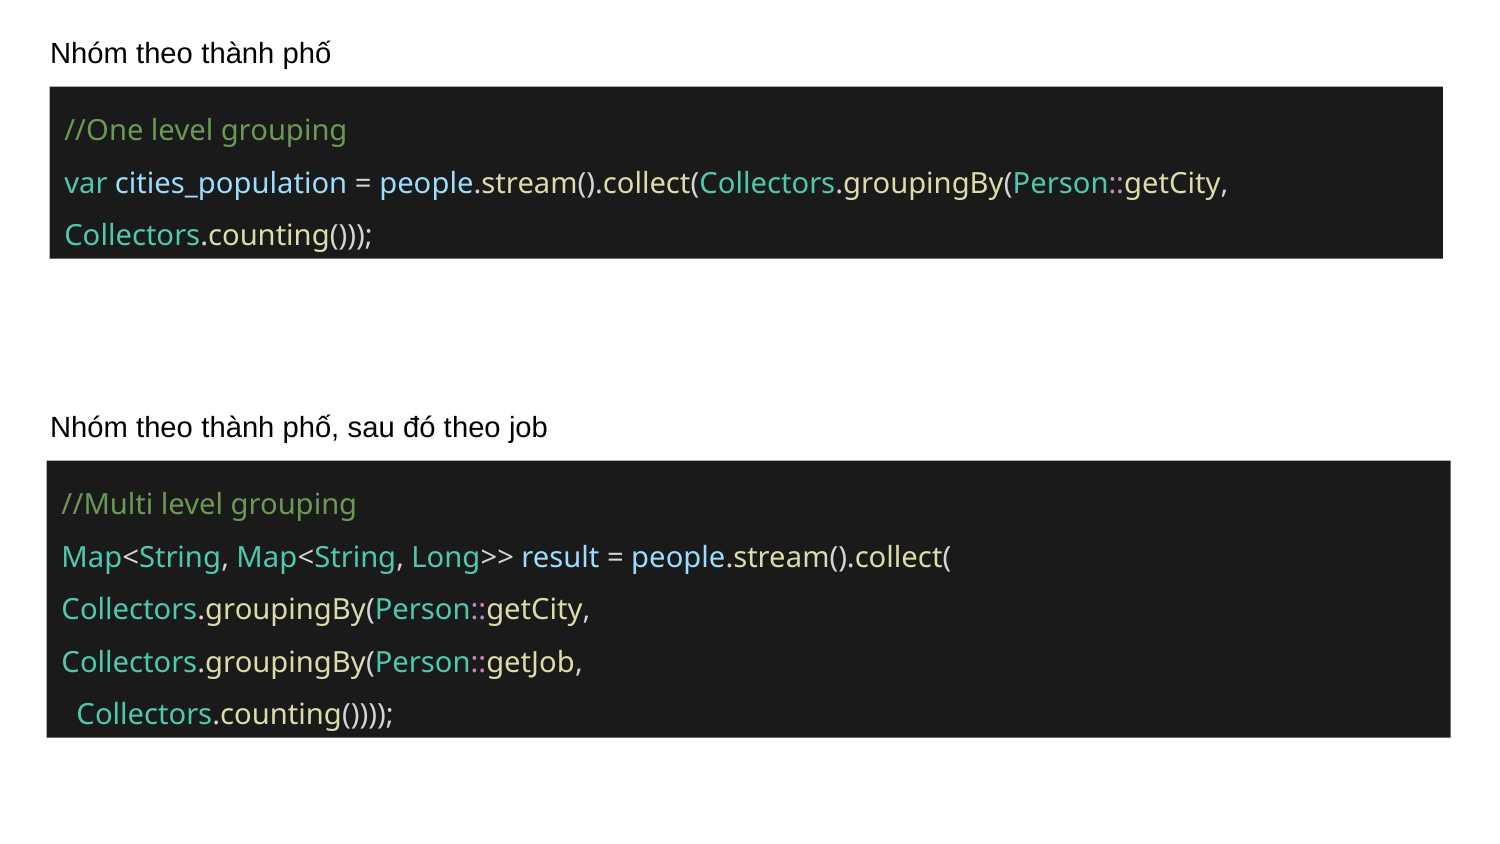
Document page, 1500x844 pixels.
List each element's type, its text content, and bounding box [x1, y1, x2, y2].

text_box Nhóm theo thành phố, sau đó theo job [35, 400, 564, 451]
text_box Nhóm theo thành phố [35, 26, 347, 77]
text_box //One level grouping var cities_population = people.stream().collect(Collectors.groupingBy(Person::getCity, Collectors.counting())); [49, 86, 1443, 259]
text_box //Multi level grouping Map<String, Map<String, Long>> result = people.stream().collect( Collectors.groupingBy(Person::getCity, Collectors.groupingBy(Person::getJob, Collectors.counting()))); [46, 460, 1451, 738]
